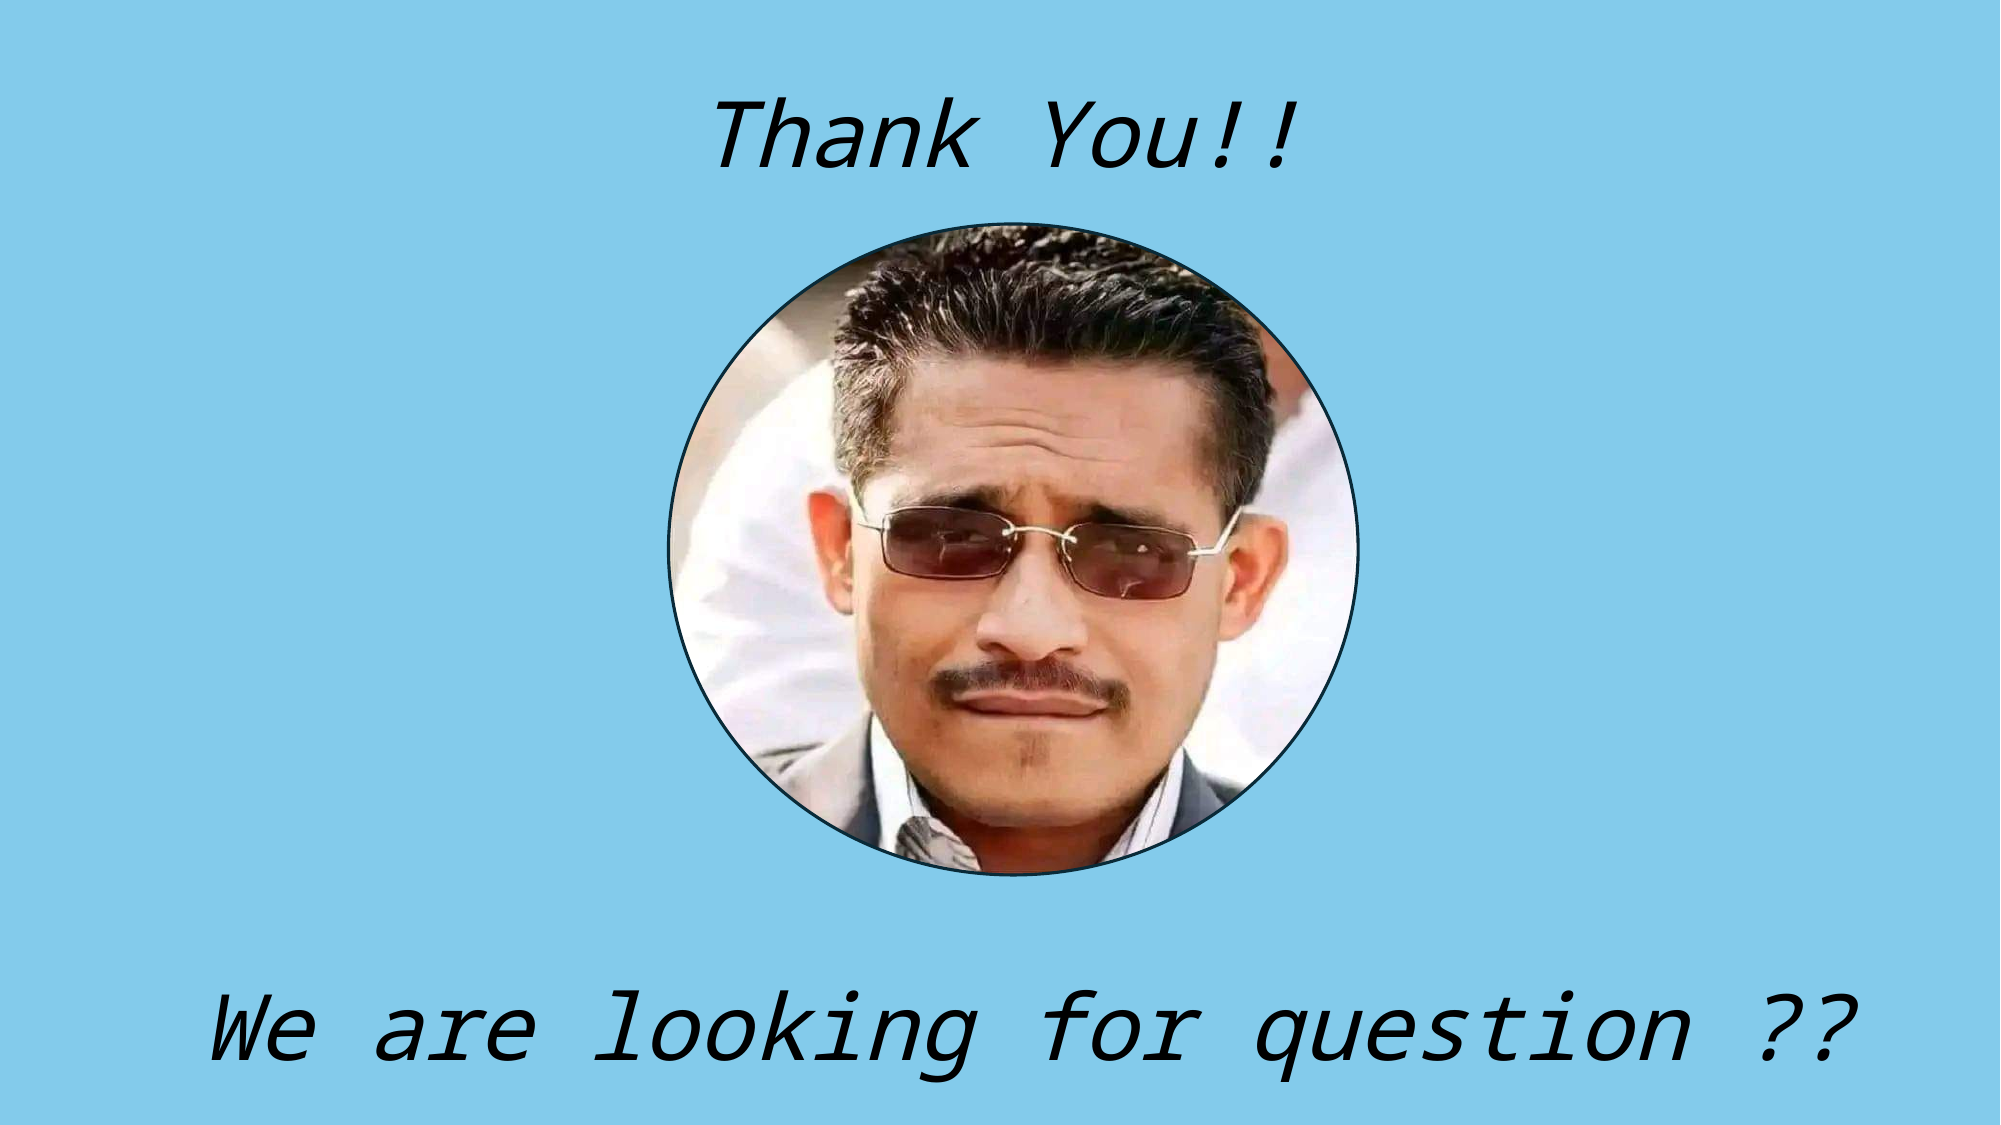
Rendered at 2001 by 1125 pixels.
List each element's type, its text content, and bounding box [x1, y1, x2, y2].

text_box Thank You!! We are looking for question ?? [132, 13, 1868, 1086]
text_box [666, 222, 1360, 877]
